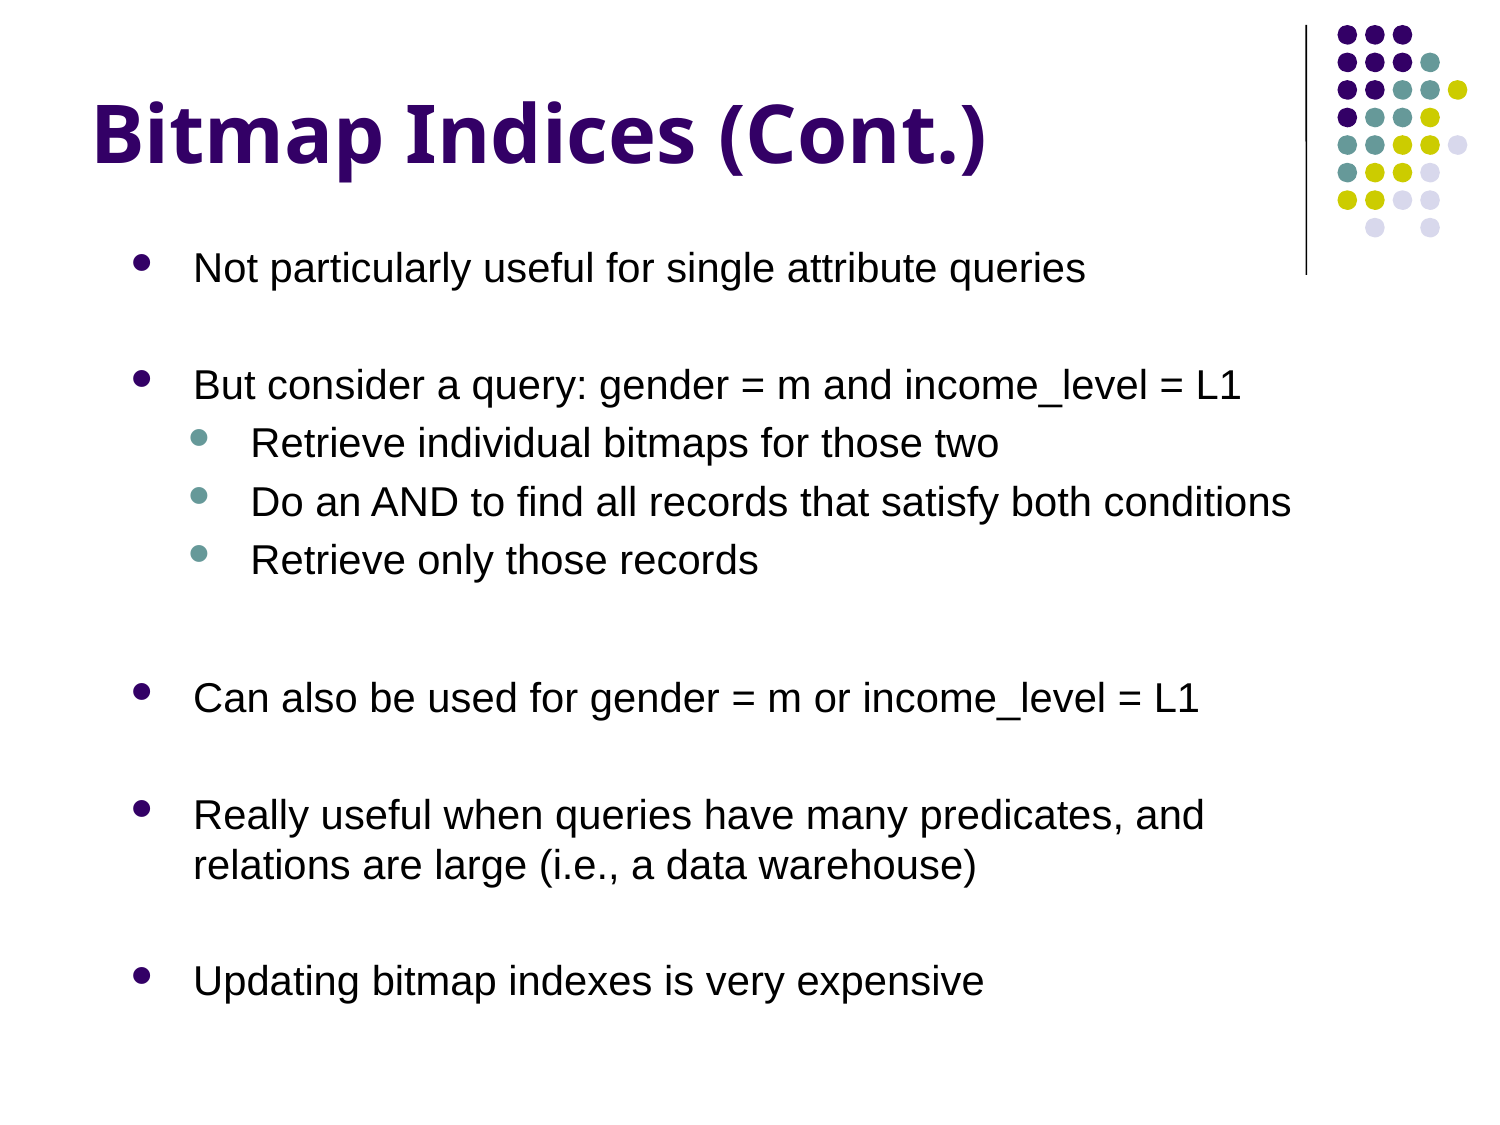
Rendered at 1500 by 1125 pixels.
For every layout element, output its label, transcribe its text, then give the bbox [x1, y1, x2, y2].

list Not particularly useful for single attribute queries But consider a query: gender = m and income_level = L1 Retrieve individual bitmaps for those two Do an AND to find all records that satisfy both conditions Retrieve only those records Can also be used for gender = m or income_level = L1 Really useful when queries have many predicates, and relations are large (i.e., a data warehouse) Updating bitmap indexes is very expensive [115, 233, 1385, 1106]
title Bitmap Indices (Cont.) [74, 19, 1313, 188]
